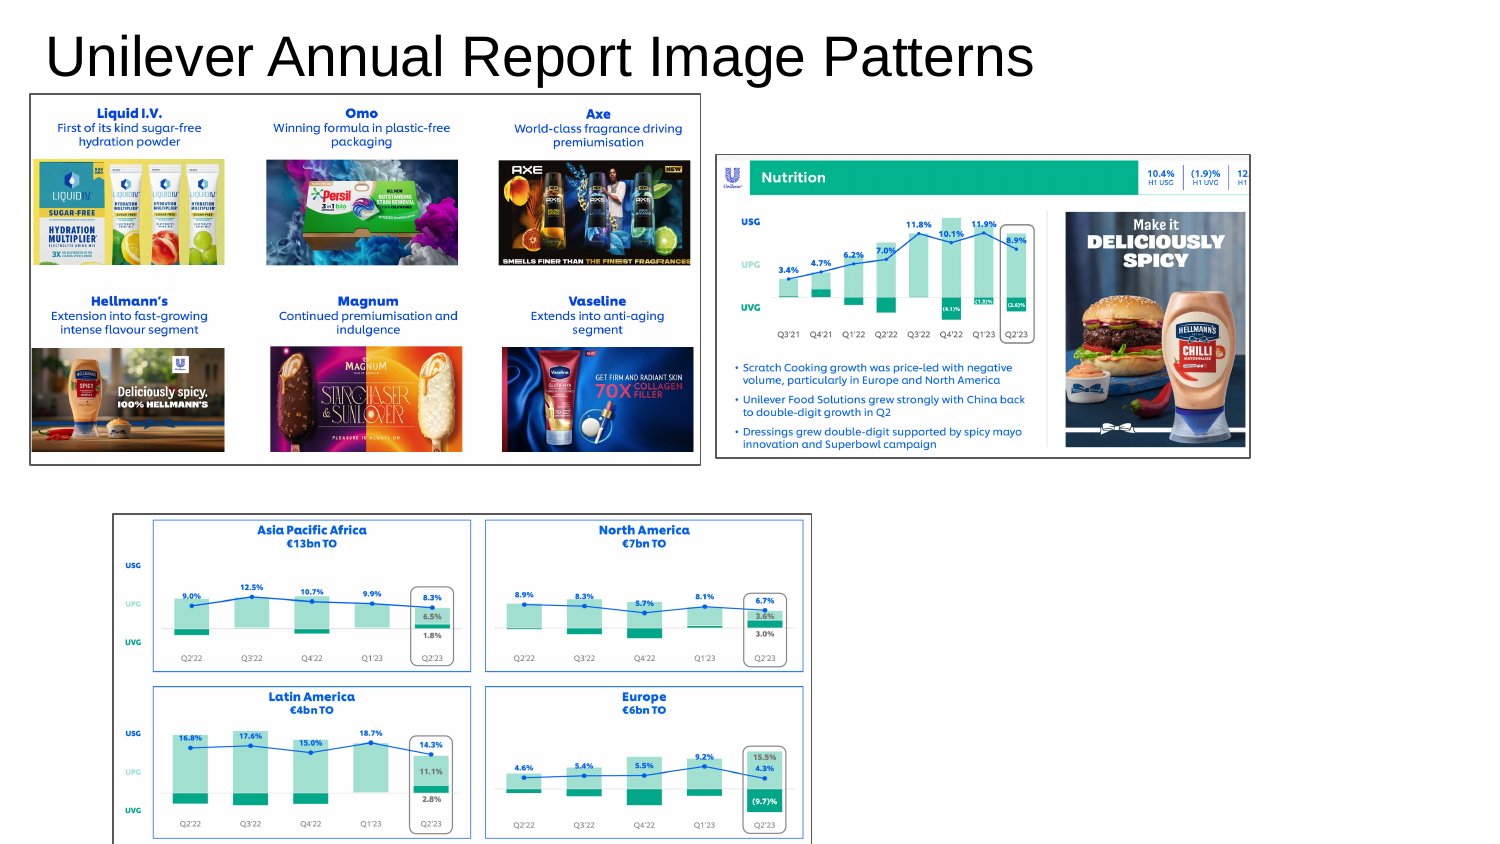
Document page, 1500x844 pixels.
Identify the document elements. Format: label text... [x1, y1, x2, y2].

picture [113, 514, 811, 844]
picture [30, 94, 700, 465]
picture [716, 155, 1250, 458]
title Unilever Annual Report Image Patterns [30, 10, 1429, 104]
